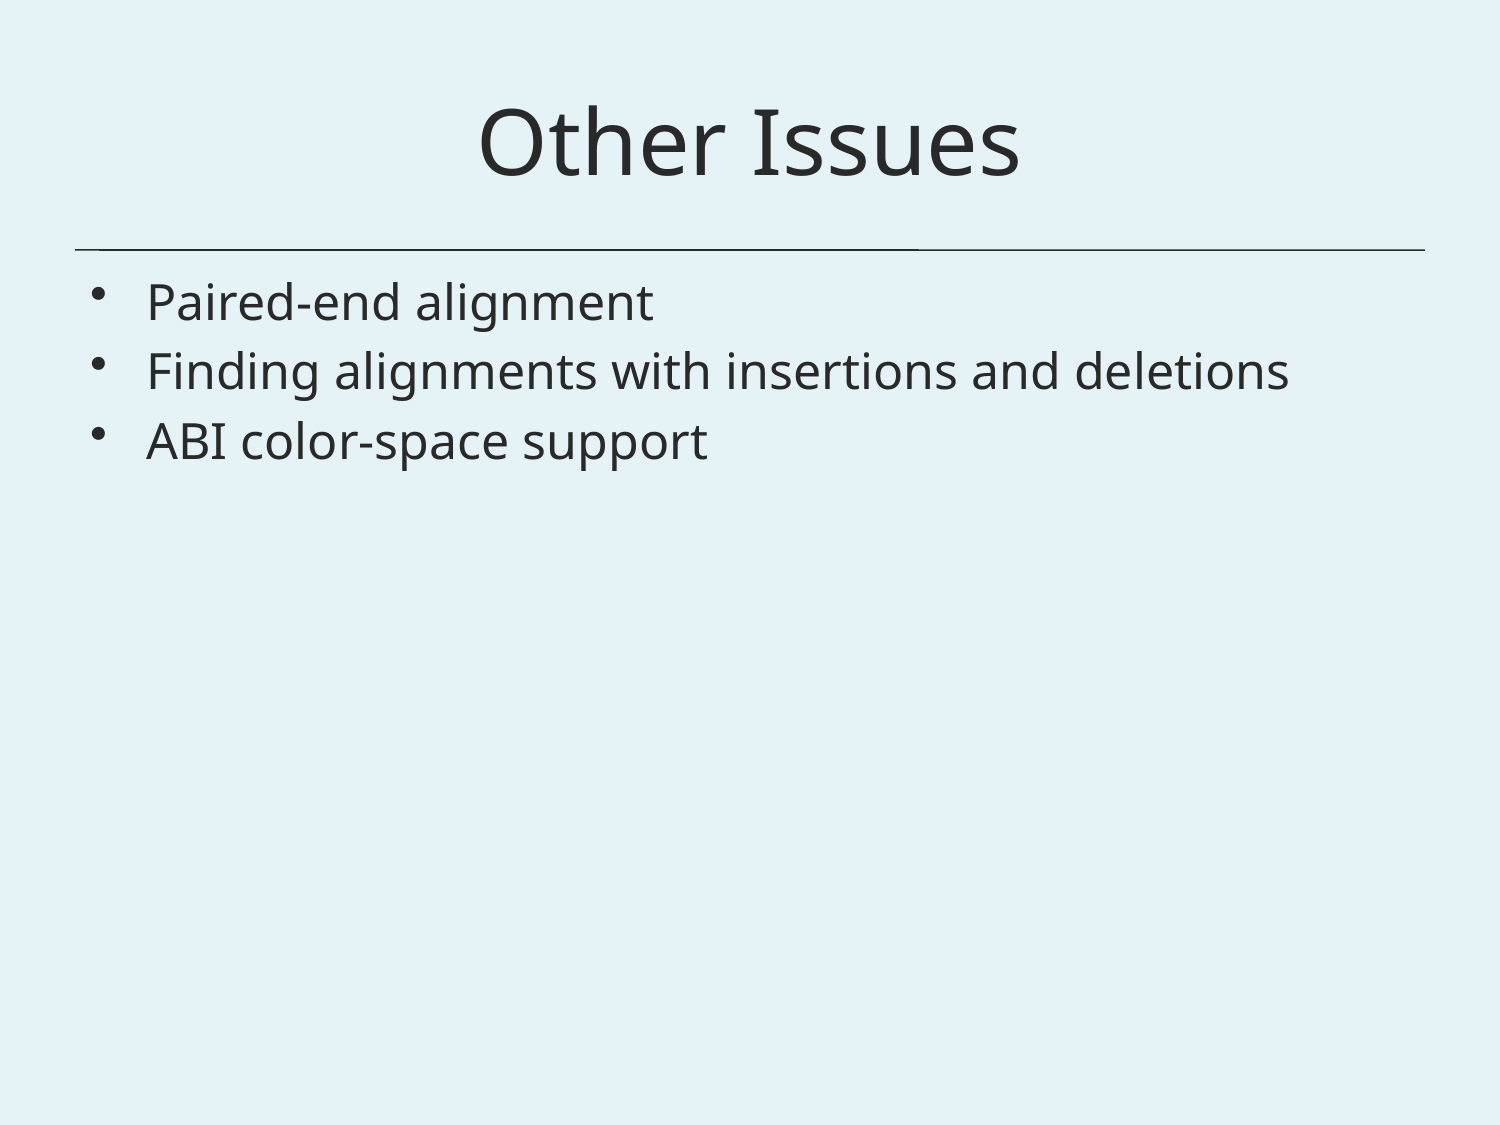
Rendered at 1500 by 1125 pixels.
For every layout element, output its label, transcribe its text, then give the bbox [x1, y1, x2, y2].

title Other Issues [75, 45, 1425, 233]
list Paired-end alignment Finding alignments with insertions and deletions ABI color-space support [75, 262, 1425, 1005]
